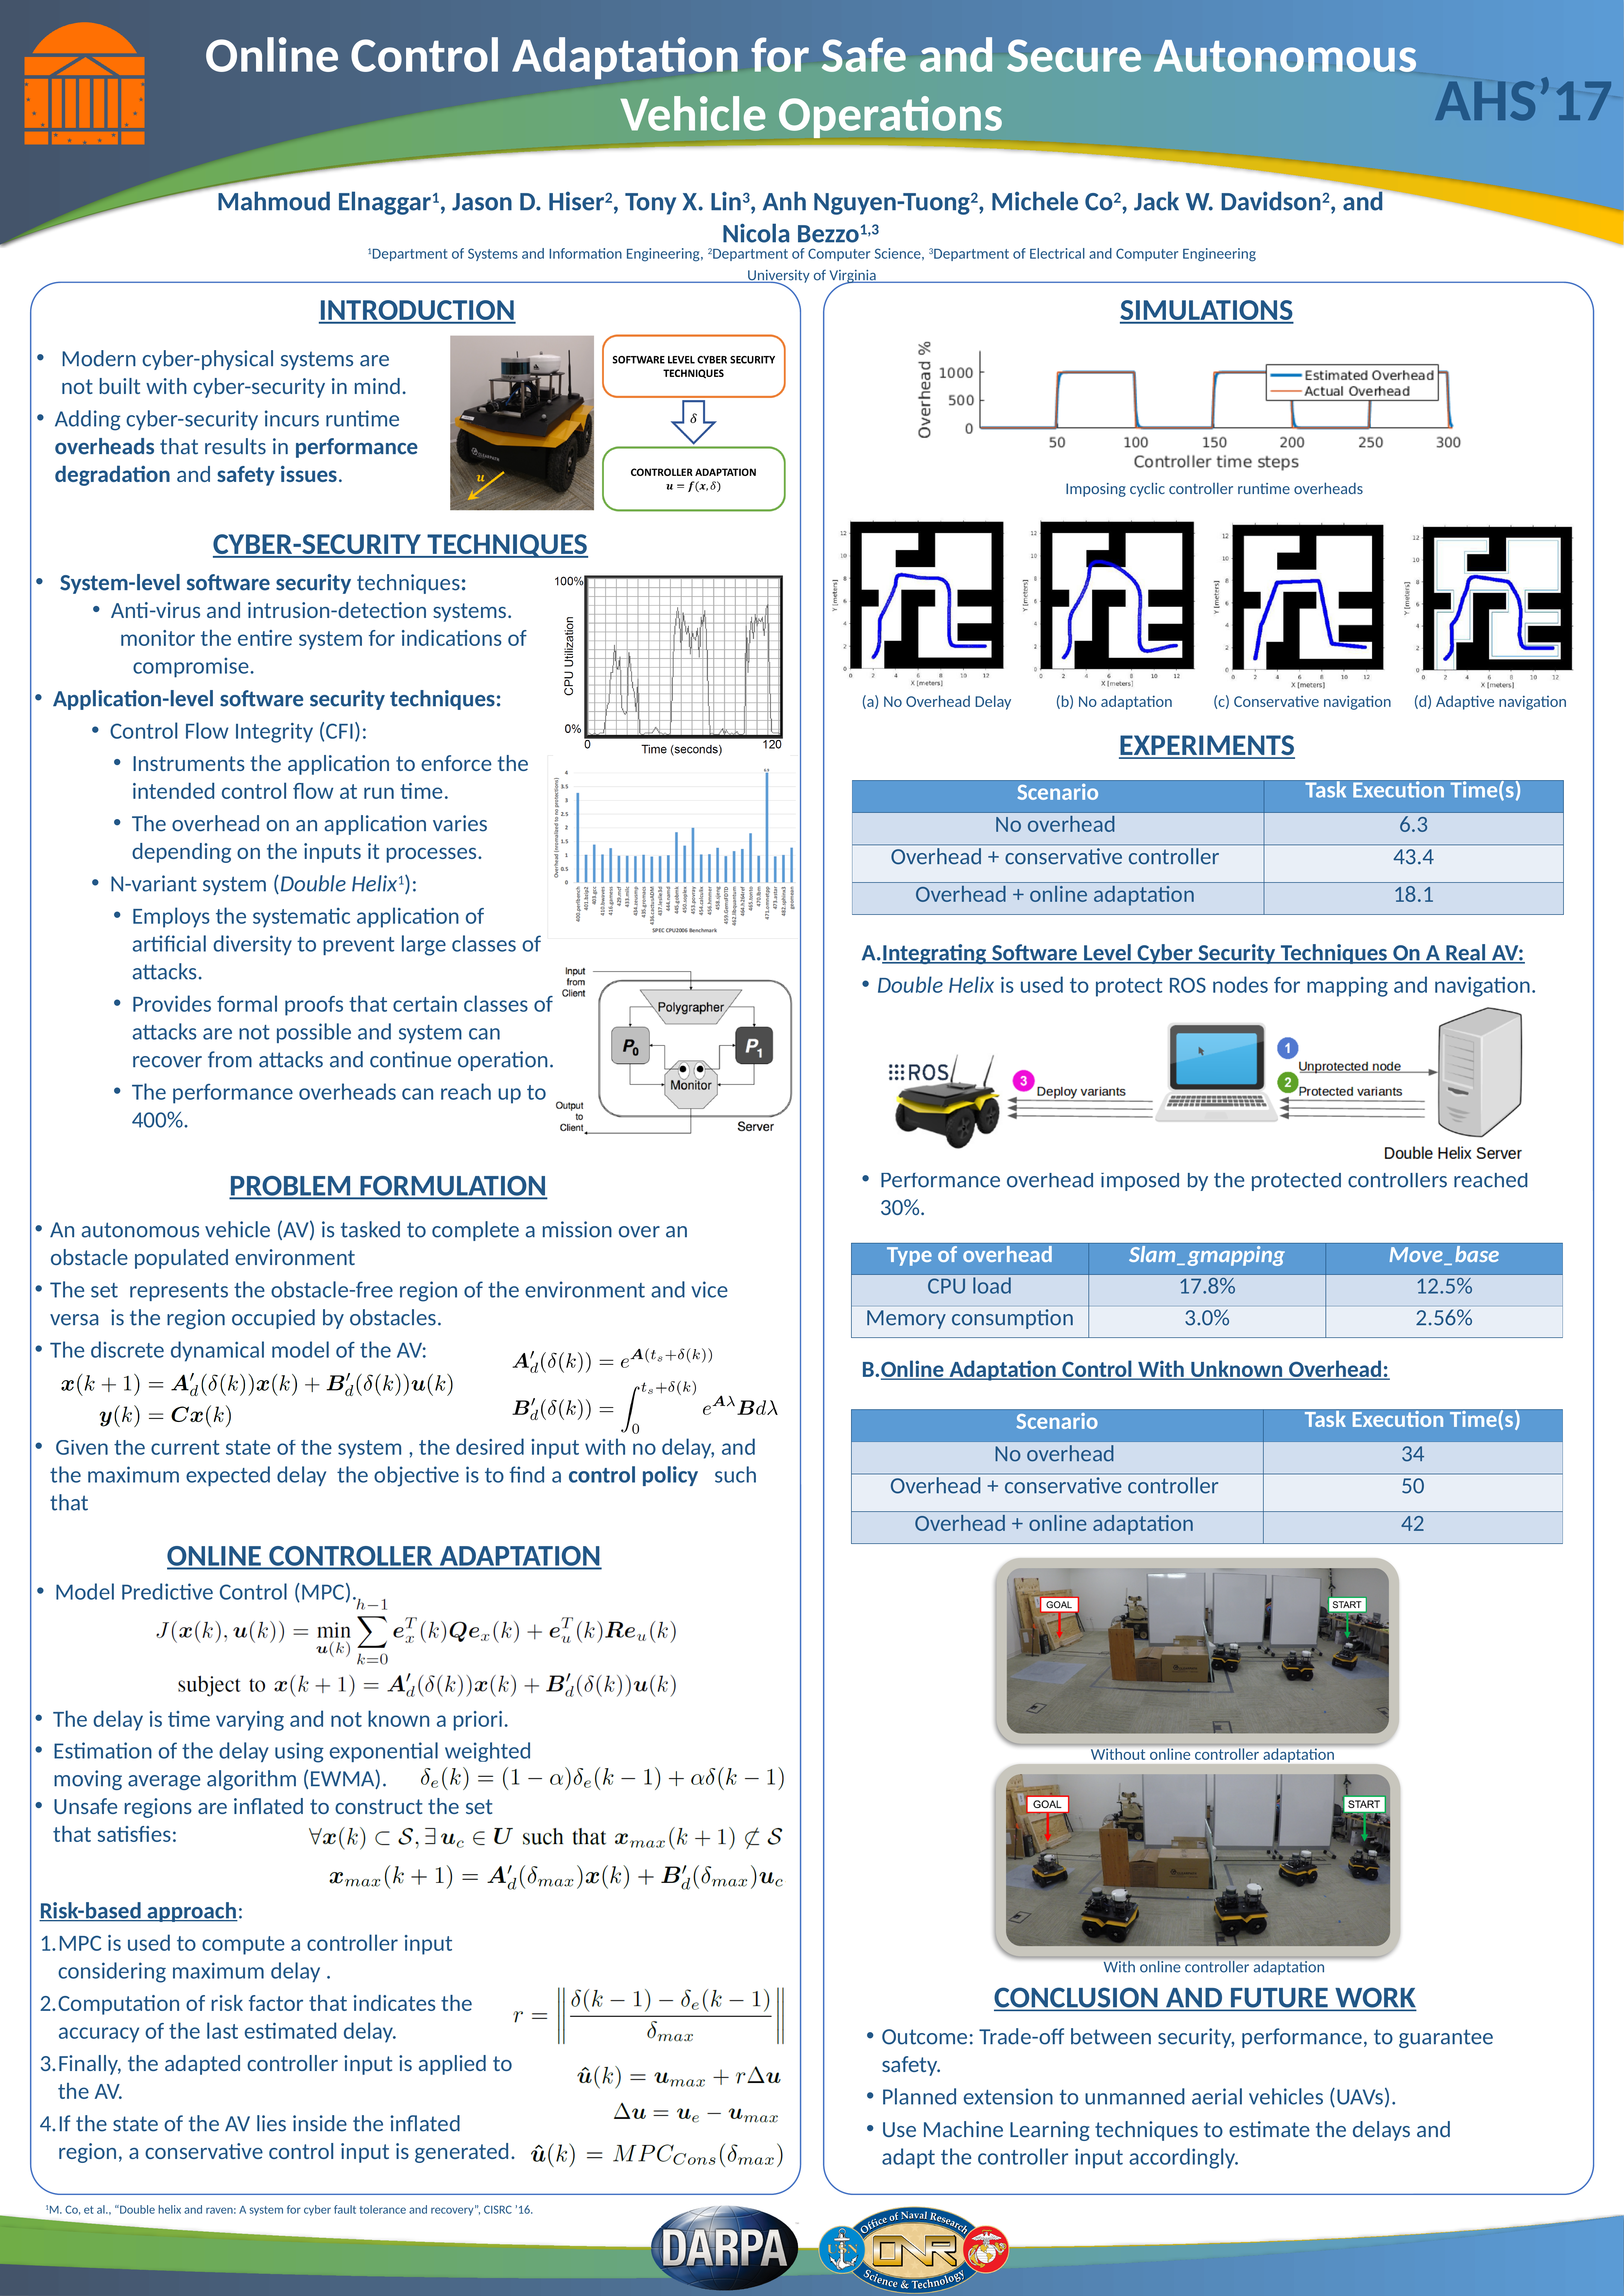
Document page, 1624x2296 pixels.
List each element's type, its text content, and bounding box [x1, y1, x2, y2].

text_box Outcome: Trade-off between security, performance, to guarantee safety. Planned extension to unmanned aerial vehicles (UAVs). Use Machine Learning techniques to estimate the delays and adapt the controller input accordingly. [854, 2009, 1520, 2182]
table_cell 42 [1264, 1512, 1563, 1543]
table_header Move_base [1326, 1243, 1563, 1274]
picture [832, 517, 1576, 694]
picture [548, 962, 795, 1143]
list INTRODUCTION [34, 285, 801, 331]
picture [818, 2206, 1009, 2294]
picture [146, 1593, 693, 1699]
table_cell Overhead + conservative controller [852, 845, 1264, 882]
text_box Integrating Software Level Cyber Security Techniques On A Real AV: Double Helix is used to protect ROS nodes for mapping and navigation. Performance overhead imposed by the protected controllers reached 30%. Online Adaptation Control With Unknown Overhead: [849, 925, 1579, 1426]
picture [649, 2204, 801, 2292]
list Online Control Adaptation for Safe and Secure Autonomous Vehicle Operations [189, 20, 1435, 116]
picture [509, 1347, 780, 1438]
picture [294, 1817, 784, 1862]
picture [415, 1761, 784, 1795]
picture [879, 1003, 1550, 1173]
picture [570, 2055, 795, 2098]
text_box PROBLEM FORMULATION [2, 1163, 775, 1194]
table_cell 12.5% [1326, 1275, 1563, 1306]
picture [450, 334, 786, 512]
text_box Without online controller adaptation [1082, 1750, 1347, 1763]
picture [503, 1978, 784, 2052]
picture [528, 2140, 786, 2170]
table_cell CPU load [852, 1275, 1088, 1306]
table_header Slam_gmapping [1089, 1243, 1325, 1274]
text_box CYBER-SECURITY TECHNIQUES [128, 519, 674, 565]
table_cell 50 [1264, 1474, 1563, 1511]
list SIMULATIONS [823, 285, 1590, 331]
table_header Type of overhead [852, 1243, 1088, 1274]
picture [611, 2101, 786, 2129]
picture [24, 22, 145, 145]
table_cell 2.56% [1326, 1306, 1563, 1337]
table_header Scenario [852, 1410, 1263, 1442]
text_box Model Predictive Control (MPC). [31, 1574, 424, 1604]
picture [60, 1370, 457, 1440]
text_box With online controller adaptation [1099, 1954, 1330, 1979]
text_box Imposing cyclic controller runtime overheads [1056, 475, 1397, 506]
table_header Task Execution Time(s) [1264, 1410, 1563, 1442]
table_cell 17.8% [1089, 1275, 1325, 1306]
table_cell 34 [1264, 1442, 1563, 1474]
list Mahmoud Elnaggar1, Jason D. Hiser2, Tony X. Lin3, Anh Nguyen-Tuong2, Michele Co2, Jack W. Davidson2, and Nicola Bezzo1,3 [208, 182, 1393, 250]
picture [1001, 1563, 1394, 1739]
table_cell 43.4 [1264, 845, 1563, 882]
text_box Application-level software security techniques: Control Flow Integrity (CFI): Instruments the application to enforce the intended control flow at run time. The overhead on an application varies depending on the inputs it processes. N-variant system (Double Helix1): Employs the systematic application of artificial diversity to prevent large classes of attacks. Provides formal proofs that certain classes of attacks are not possible and system can recover from attacks and continue operation. The performance overheads can reach up to 400%. [30, 681, 565, 1015]
list CONCLUSION AND FUTURE WORK [822, 1972, 1588, 2019]
picture [327, 1864, 786, 1890]
text_box Modern cyber-physical systems are not built with cyber-security in mind. Adding cyber-security incurs runtime overheads that results in performance degradation and safety issues. [24, 331, 432, 499]
text_box (a) No Overhead Delay (b) No adaptation (c) Conservative navigation (d) Adaptive navigation [849, 680, 1587, 720]
table_cell No overhead [852, 813, 1264, 845]
table_cell 18.1 [1264, 883, 1563, 914]
table_cell Memory consumption [852, 1306, 1088, 1337]
text_box 1M. Co, et al., “Double helix and raven: A system for cyber fault tolerance and recovery”, CISRC ’16. [40, 2199, 923, 2219]
picture [900, 341, 1511, 472]
picture [545, 574, 798, 943]
text_box System-level software security techniques: Anti-virus and intrusion-detection systems. monitor the entire system for indications of compromise. [31, 565, 587, 681]
table_cell 3.0% [1089, 1306, 1325, 1337]
picture [1001, 1769, 1395, 1951]
table_cell Overhead + conservative controller [852, 1474, 1263, 1511]
table_cell Overhead + online adaptation [852, 1512, 1263, 1543]
table_cell No overhead [852, 1442, 1263, 1474]
text_box The delay is time varying and not known a priori. [30, 1701, 545, 1734]
table_cell 6.3 [1264, 813, 1563, 845]
text_box ONLINE CONTROLLER ADAPTATION [0, 1533, 771, 1578]
table_cell Overhead + online adaptation [852, 883, 1264, 914]
list 1Department of Systems and Information Engineering, 2Department of Computer Science, 3Department of Electrical and Computer Engineering University of Virginia [219, 241, 1405, 286]
list EXPERIMENTS [824, 720, 1590, 766]
text_box AHS’17 [1430, 58, 1624, 135]
table_header Scenario [852, 781, 1264, 812]
table_header Task Execution Time(s) [1264, 781, 1563, 812]
